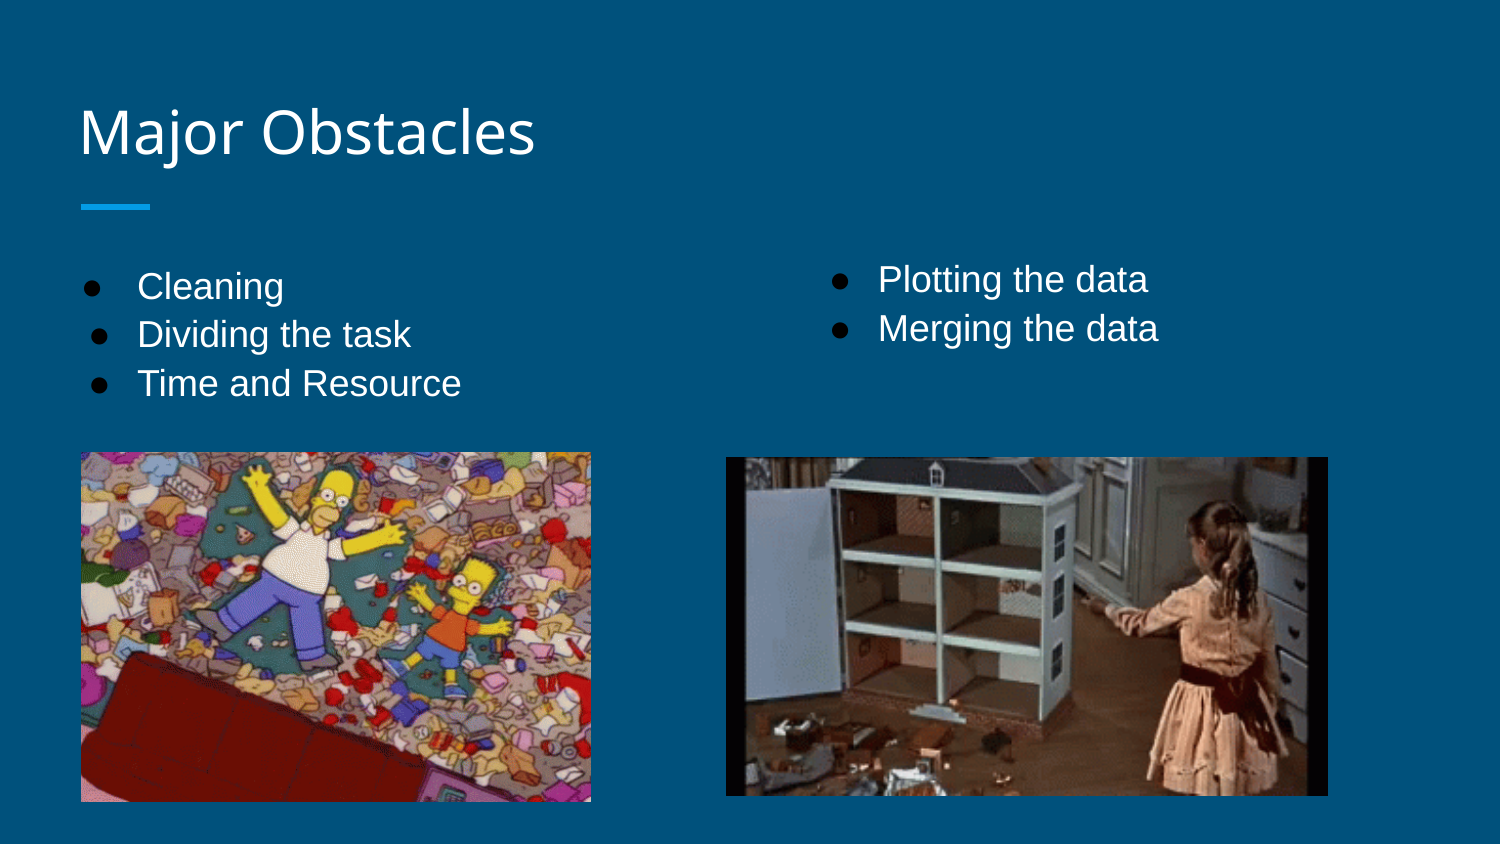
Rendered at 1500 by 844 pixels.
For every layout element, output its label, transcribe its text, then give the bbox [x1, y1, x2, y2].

picture [727, 458, 1327, 795]
title Major Obstacles [63, 75, 1437, 188]
list Plotting the data Merging the data [787, 237, 1339, 743]
picture [82, 453, 590, 801]
list Cleaning Dividing the task Time and Resource [47, 244, 598, 750]
